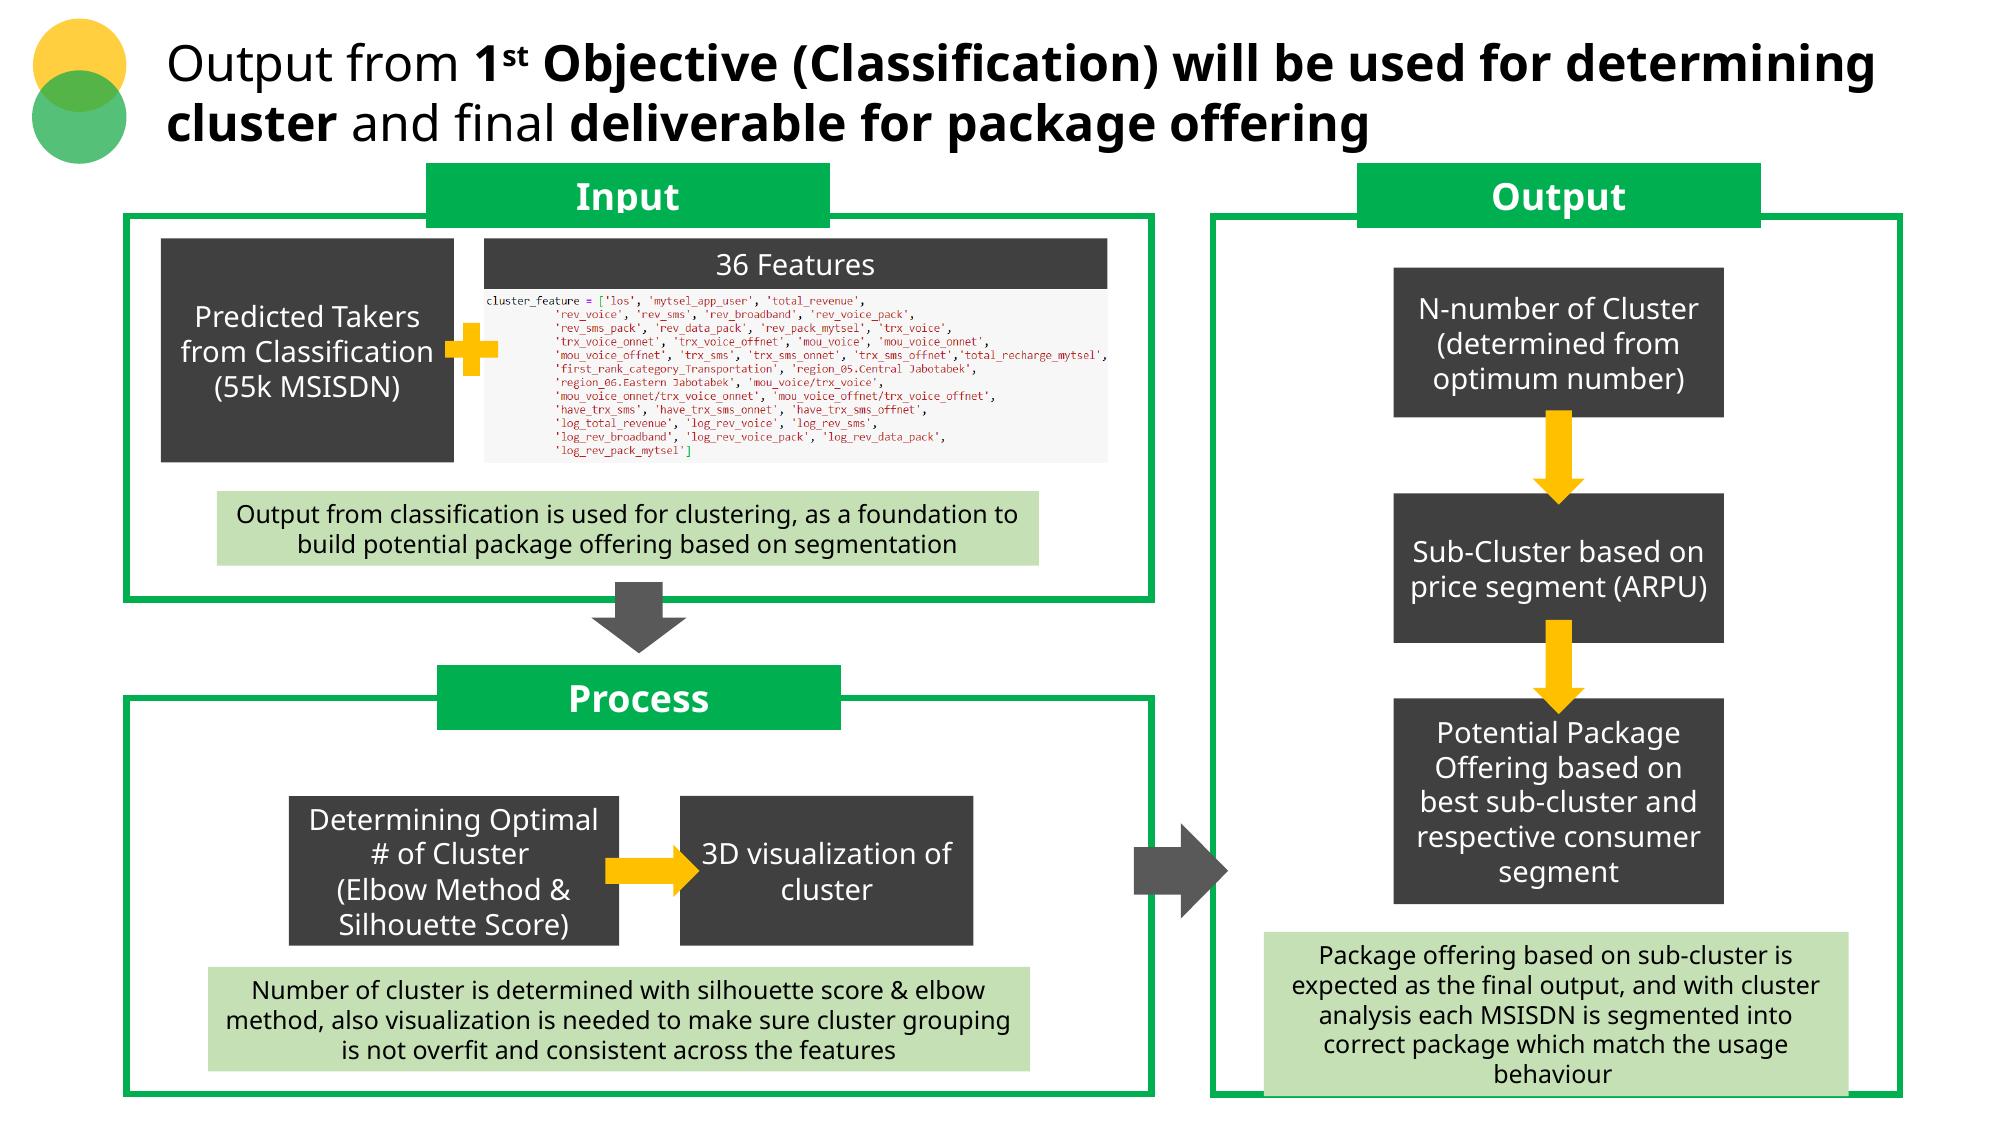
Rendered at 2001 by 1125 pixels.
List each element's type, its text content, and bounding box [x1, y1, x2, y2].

text_box Process [437, 665, 841, 730]
picture [484, 290, 1108, 463]
text_box [1132, 820, 1230, 921]
text_box Output from classification is used for clustering, as a foundation to build potential package offering based on segmentation [216, 491, 1039, 566]
text_box Determining Optimal # of Cluster (Elbow Method & Silhouette Score) [288, 795, 620, 947]
text_box [1530, 618, 1588, 716]
text_box Output [1357, 163, 1761, 228]
text_box Potential Package Offering based on best sub-cluster and respective consumer segment [1393, 697, 1725, 905]
text_box [604, 842, 701, 900]
text_box Number of cluster is determined with silhouette score & elbow method, also visualization is needed to make sure cluster grouping is not overfit and consistent across the features [208, 966, 1031, 1072]
text_box Package offering based on sub-cluster is expected as the final output, and with cluster analysis each MSISDN is segmented into correct package which match the usage behaviour [1263, 931, 1849, 1097]
text_box [125, 697, 1153, 1095]
text_box Sub-Cluster based on price segment (ARPU) [1393, 492, 1725, 644]
text_box [444, 322, 484, 377]
text_box [1212, 215, 1901, 1095]
text_box [588, 581, 690, 655]
text_box [125, 215, 1153, 600]
text_box Input [426, 163, 830, 215]
text_box 3D visualization of cluster [679, 795, 974, 947]
text_box [31, 17, 128, 91]
text_box Output from 1st Objective (Classification) will be used for determining cluster and final deliverable for package offering [151, 23, 2000, 159]
text_box N-number of Cluster (determined from optimum number) [1393, 267, 1725, 418]
text_box [31, 69, 128, 165]
text_box [1530, 409, 1588, 507]
